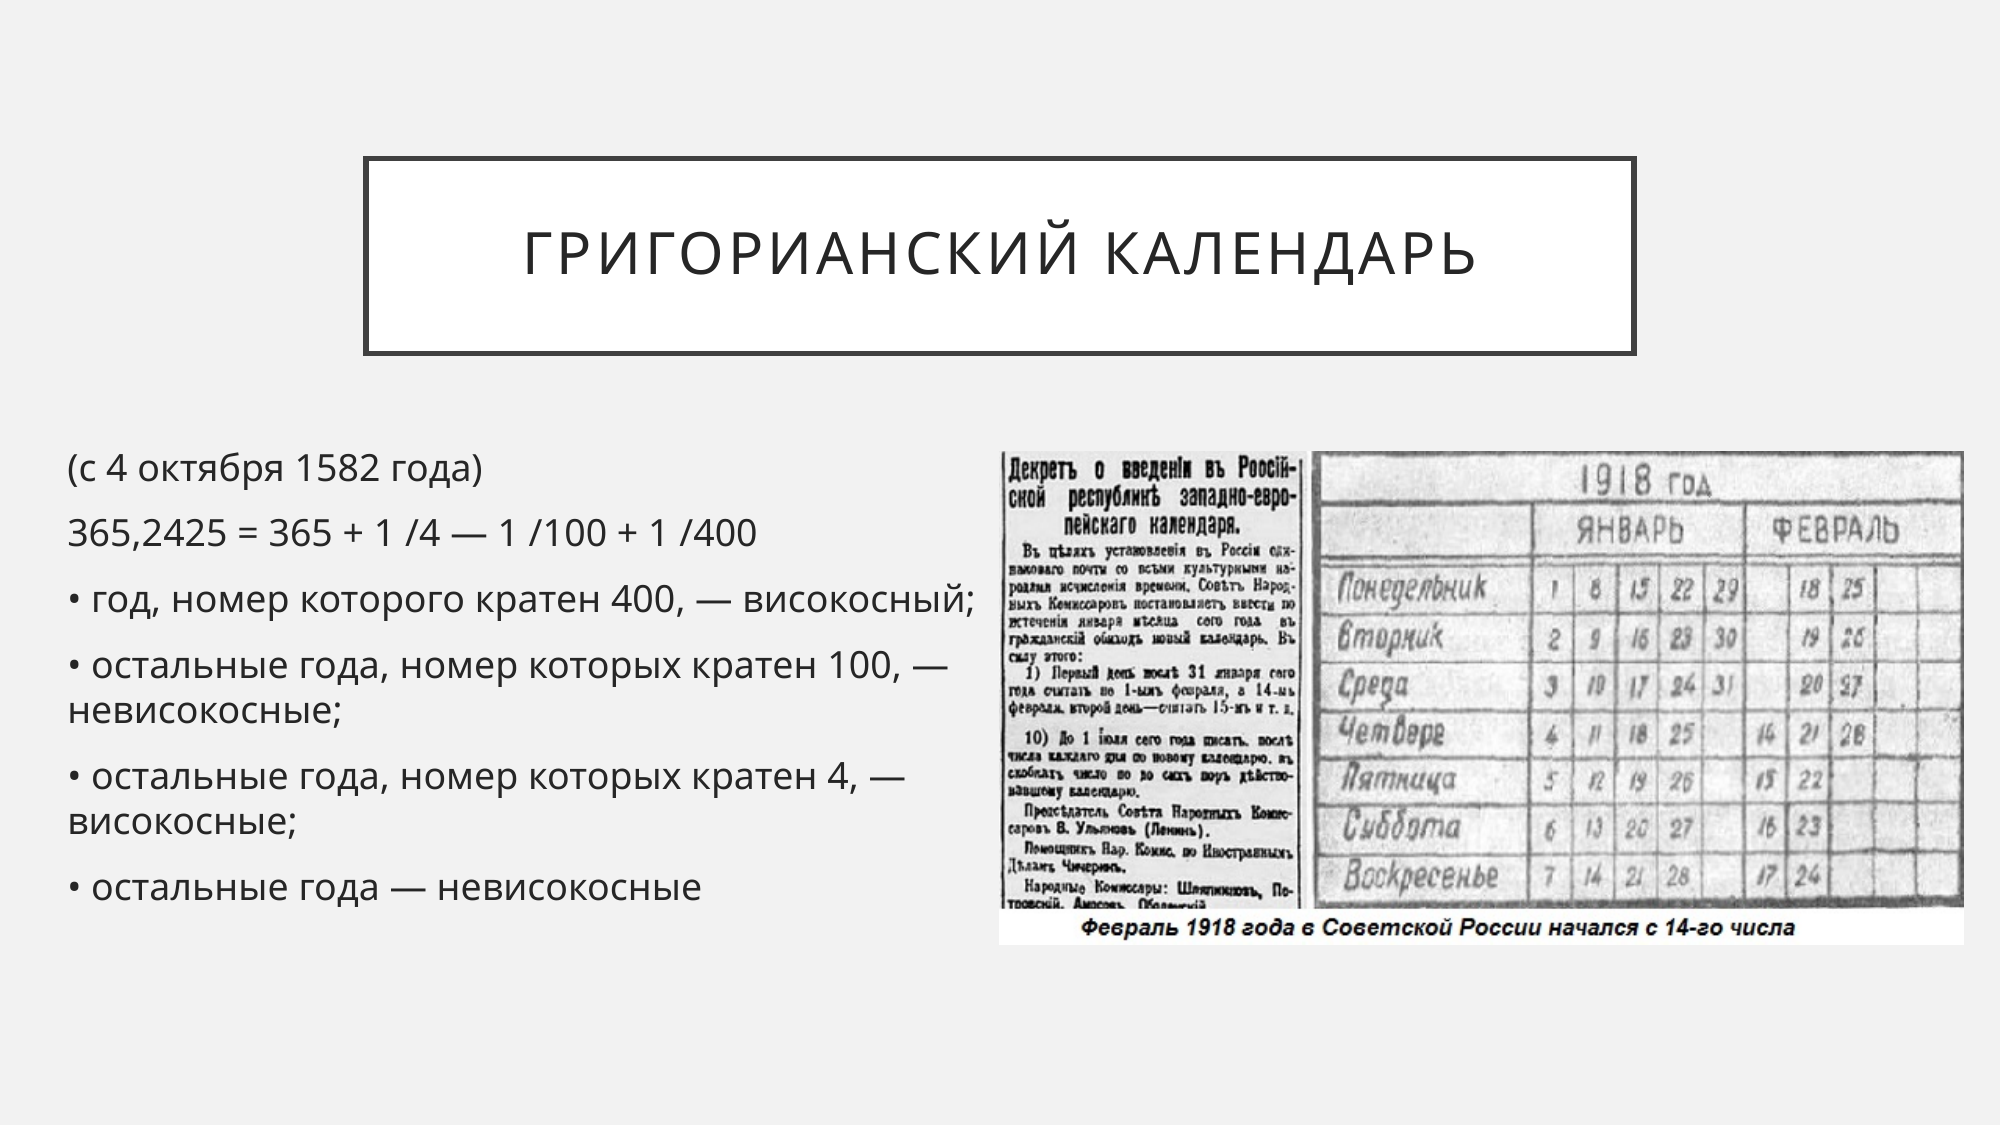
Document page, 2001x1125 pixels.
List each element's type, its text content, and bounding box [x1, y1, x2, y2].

list (с 4 октября 1582 года) 365,2425 = 365 + 1 /4 — 1 /100 + 1 /400 • год, номер которого кратен 400, — високосный; • остальные года, номер которых кратен 100, — невисокосные; • остальные года, номер которых кратен 4, — високосные; • остальные года — невисокосные [52, 436, 1321, 945]
title Григорианский календарь [363, 156, 1637, 356]
picture [999, 451, 1965, 945]
